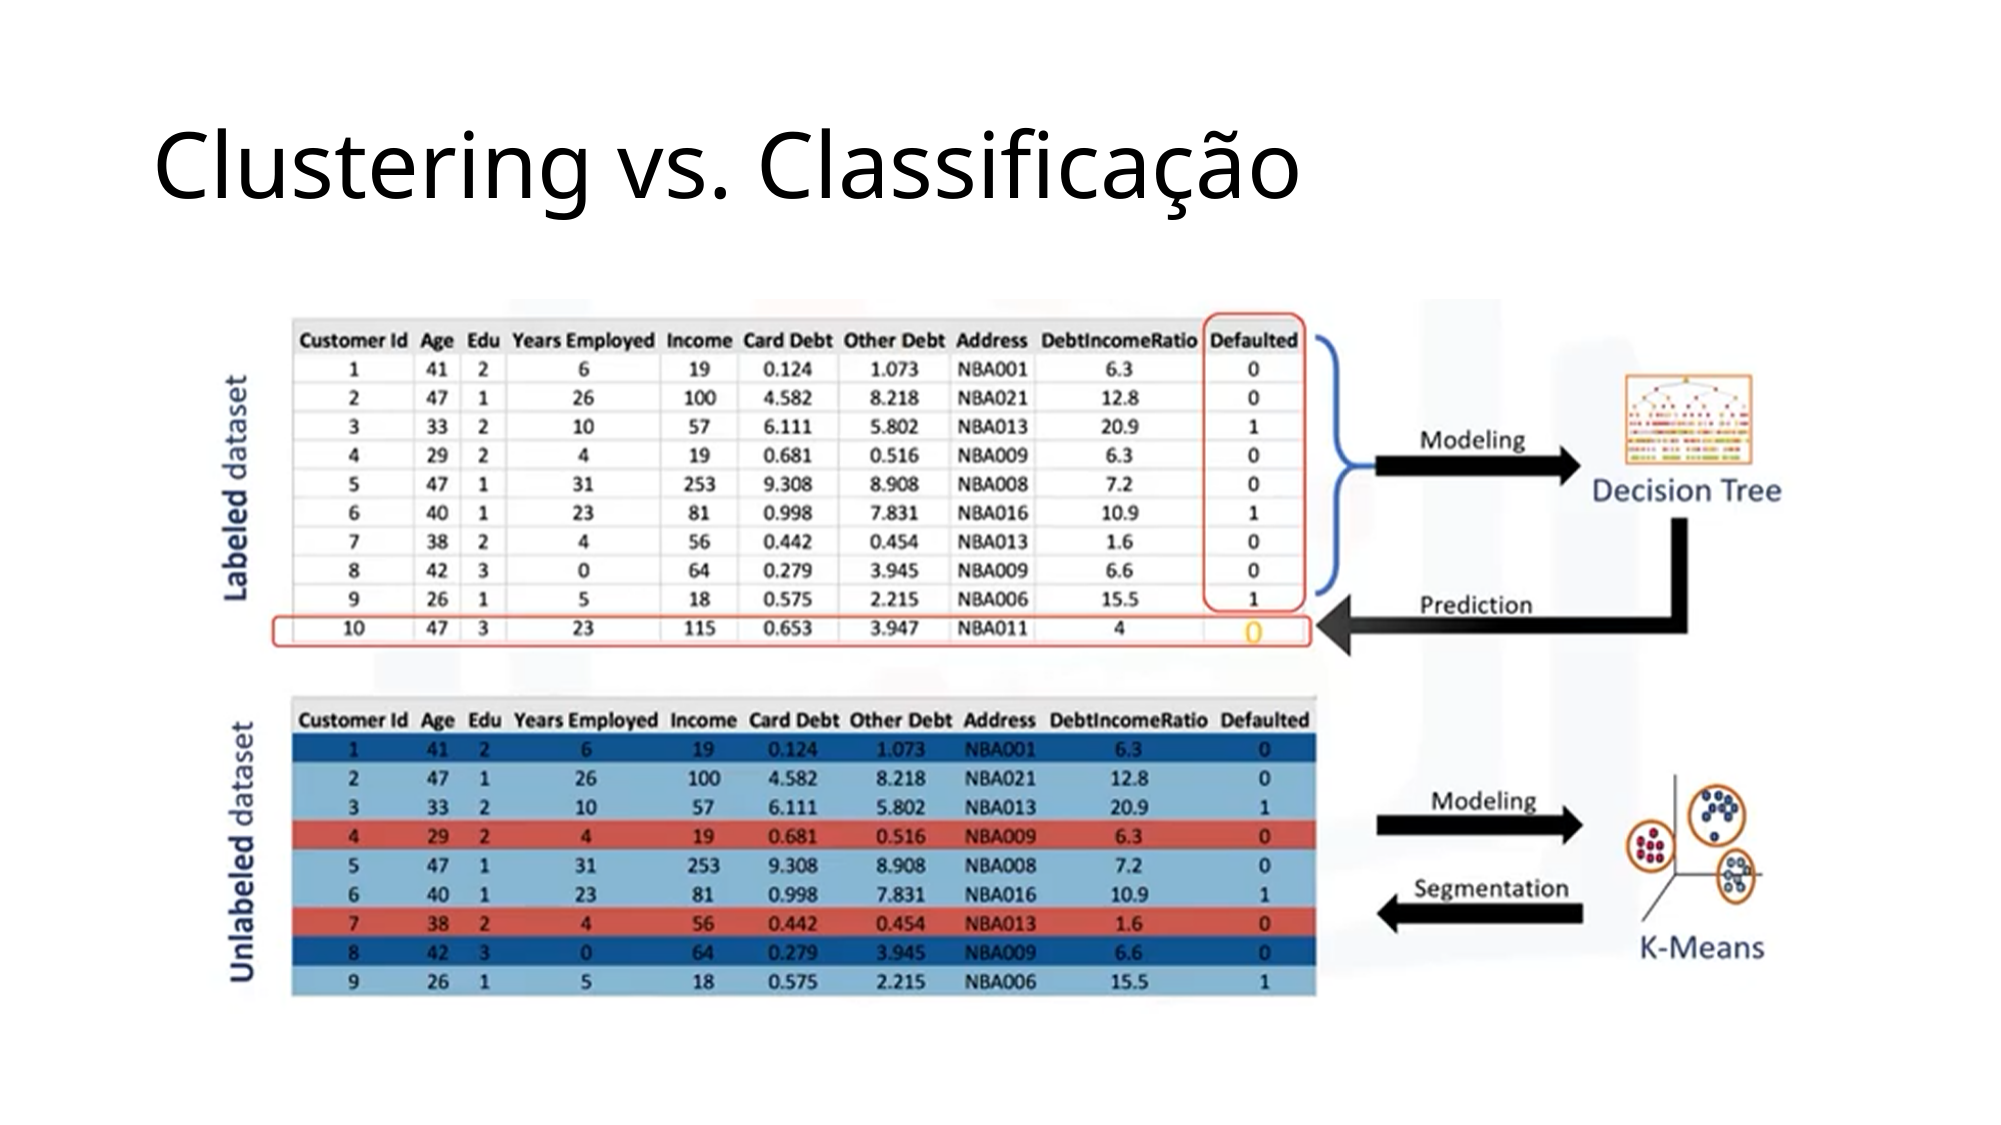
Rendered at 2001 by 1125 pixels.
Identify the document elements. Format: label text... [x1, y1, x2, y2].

title Clustering vs. Classificação [137, 59, 1863, 278]
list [196, 299, 1804, 1014]
